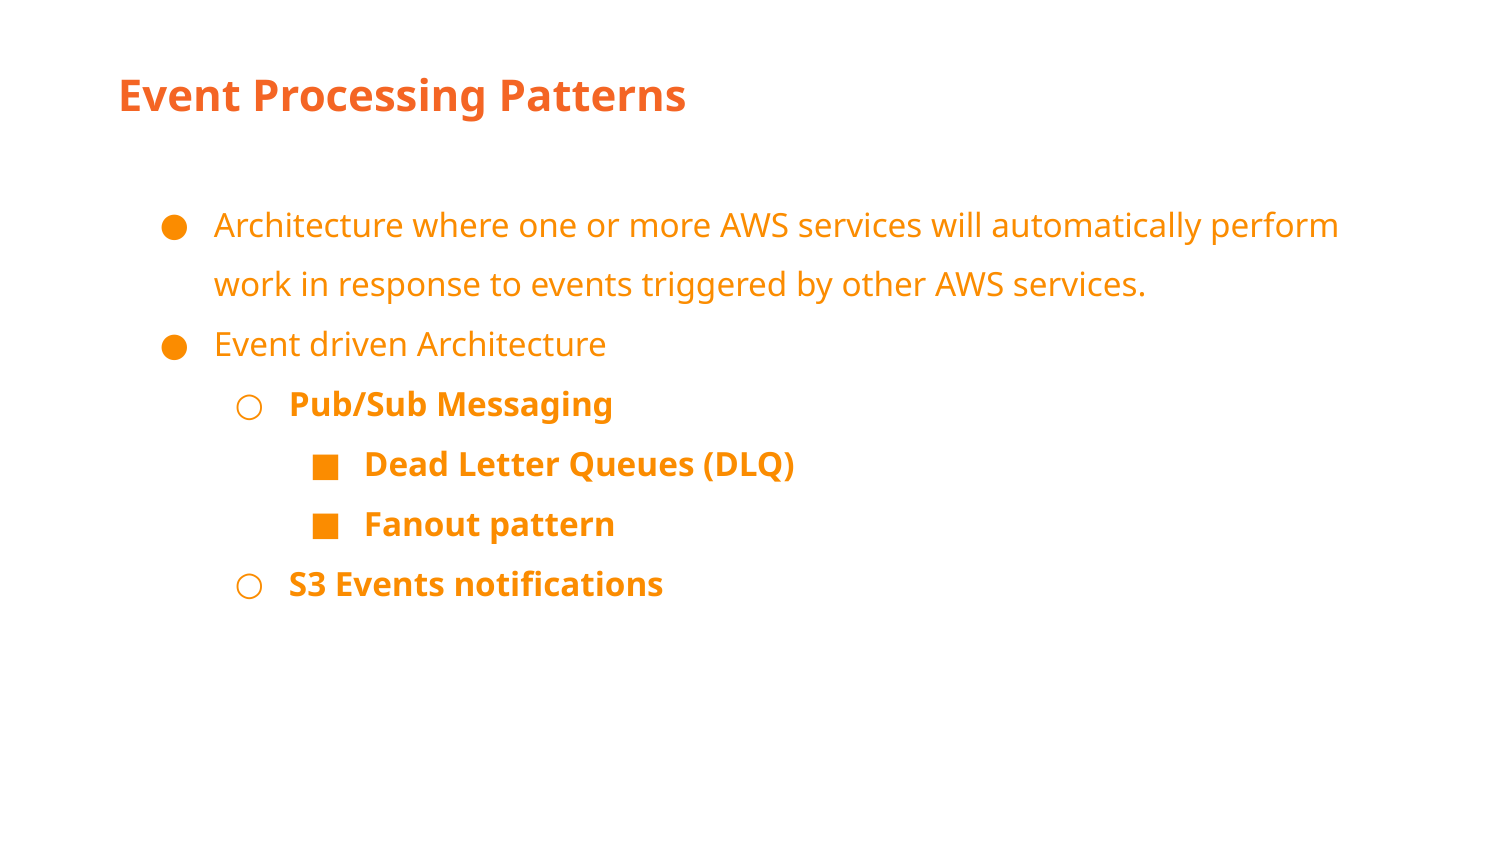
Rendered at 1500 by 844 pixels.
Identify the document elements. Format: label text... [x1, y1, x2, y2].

title Architecture where one or more AWS services will automatically perform work in response to events triggered by other AWS services. Event driven Architecture Pub/Sub Messaging Dead Letter Queues (DLQ) Fanout pattern S3 Events notifications [123, 168, 1412, 752]
title Event Processing Patterns [102, 52, 1327, 179]
